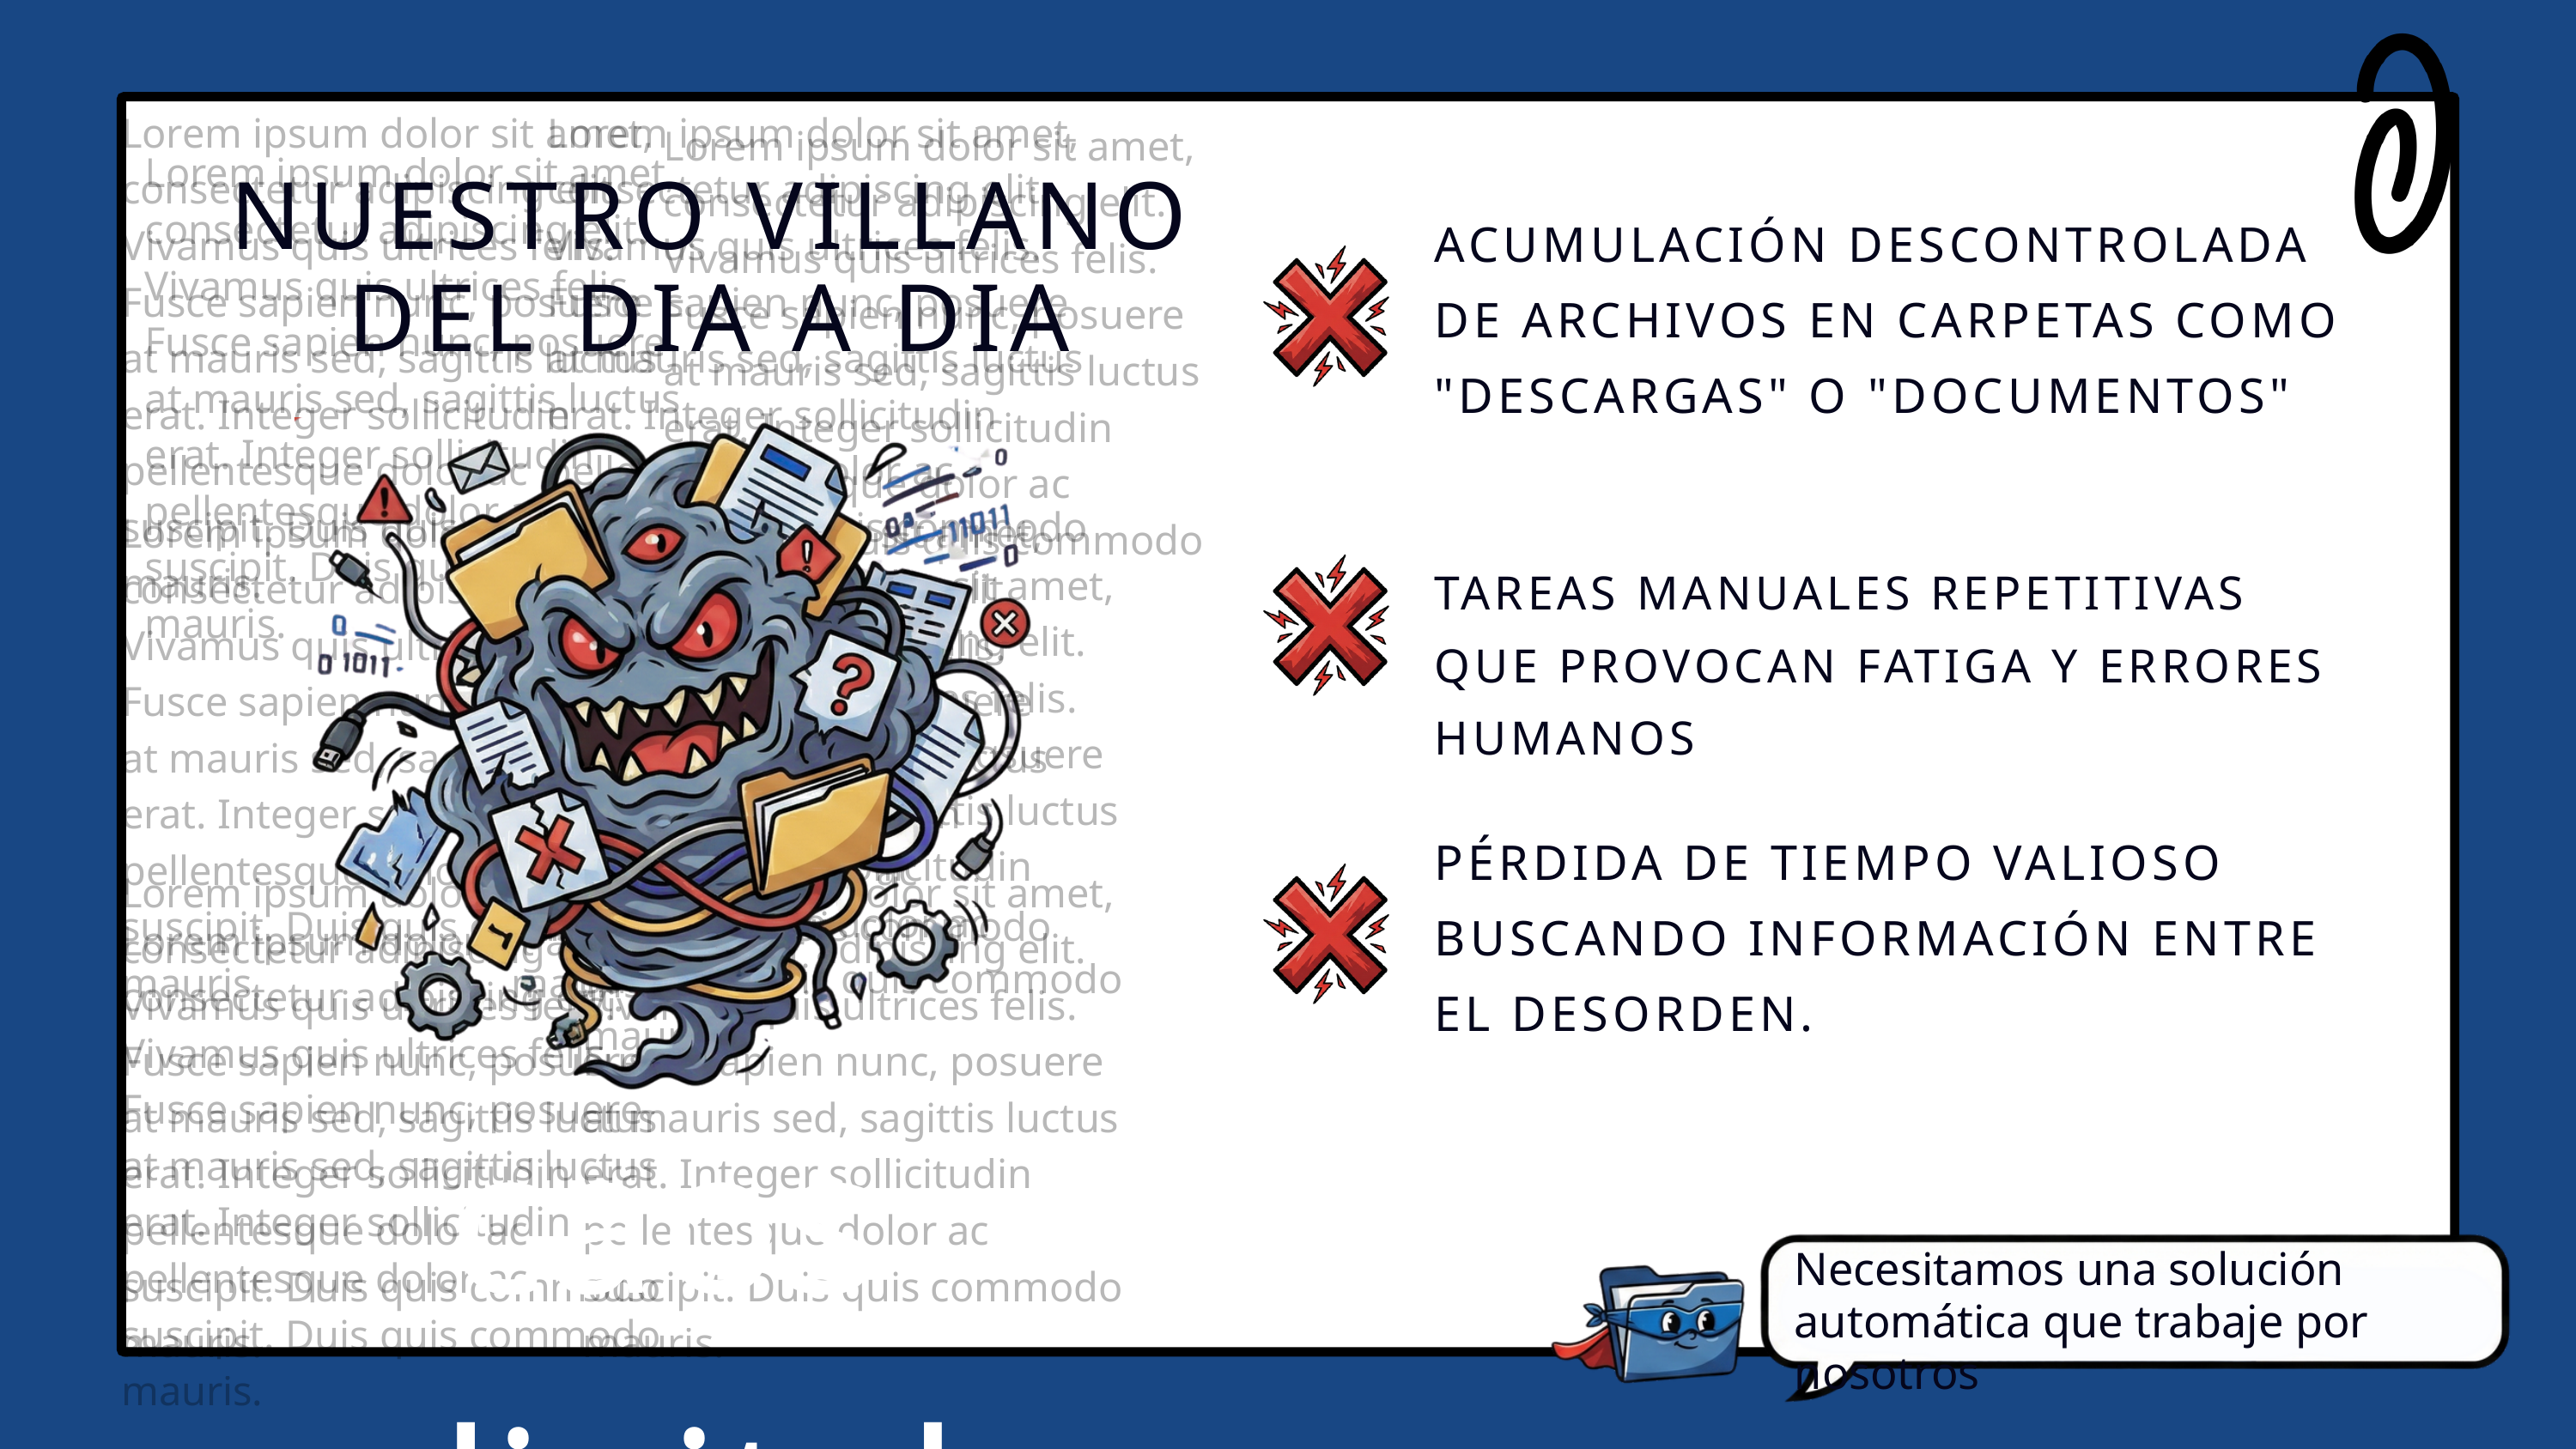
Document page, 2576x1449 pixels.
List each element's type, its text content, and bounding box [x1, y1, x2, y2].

text_box [2353, 30, 2455, 94]
text_box Necesitamos una solución automática que trabaje por nosotros [1794, 1242, 2496, 1399]
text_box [121, 104, 1206, 1353]
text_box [121, 96, 2455, 1353]
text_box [244, 417, 1084, 1314]
text_box [1540, 1185, 2527, 1449]
